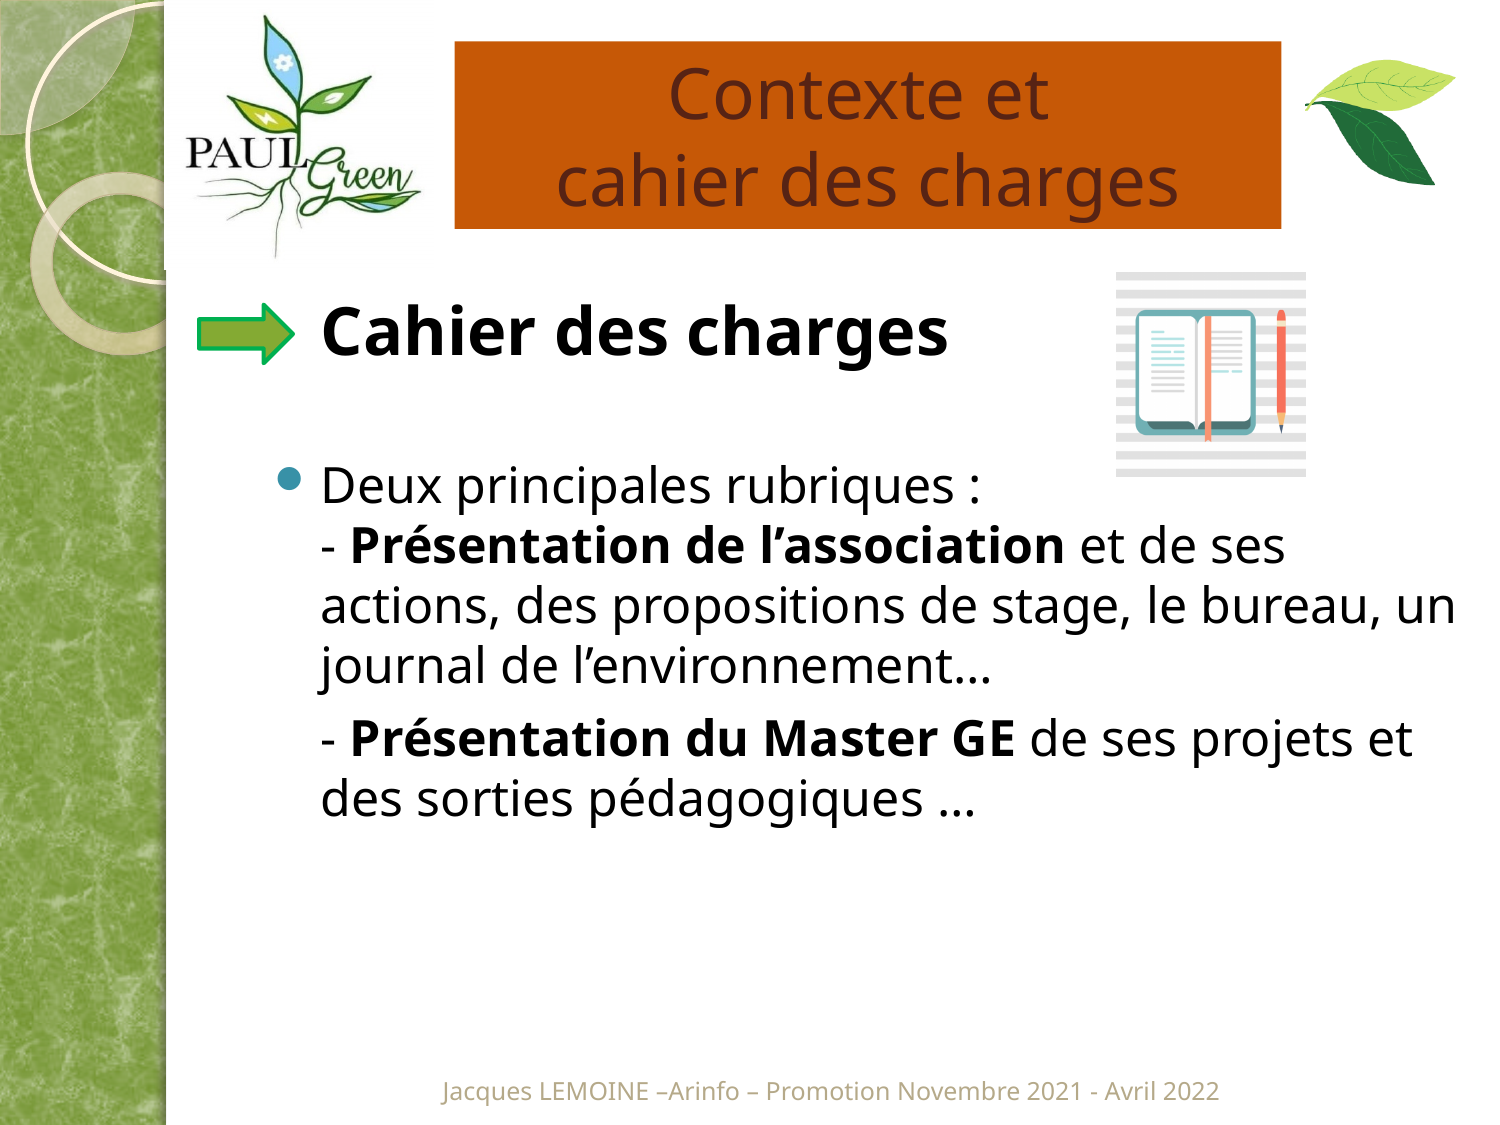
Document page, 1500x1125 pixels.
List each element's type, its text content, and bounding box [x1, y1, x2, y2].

picture [1116, 272, 1306, 477]
picture [163, 0, 434, 270]
footer Jacques LEMOINE –Arinfo – Promotion Novembre 2021 - Avril 2022 [164, 1066, 1500, 1113]
picture [1304, 49, 1462, 193]
text_box [197, 302, 296, 366]
list Cahier des charges Deux principales rubriques : - Présentation de l’association et de ses actions, des propositions de stage, le bureau, un journal de l’environnement… - Présentation du Master GE de ses projets et des sorties pédagogiques … [246, 281, 1477, 1066]
title Contexte et cahier des charges [454, 41, 1282, 229]
